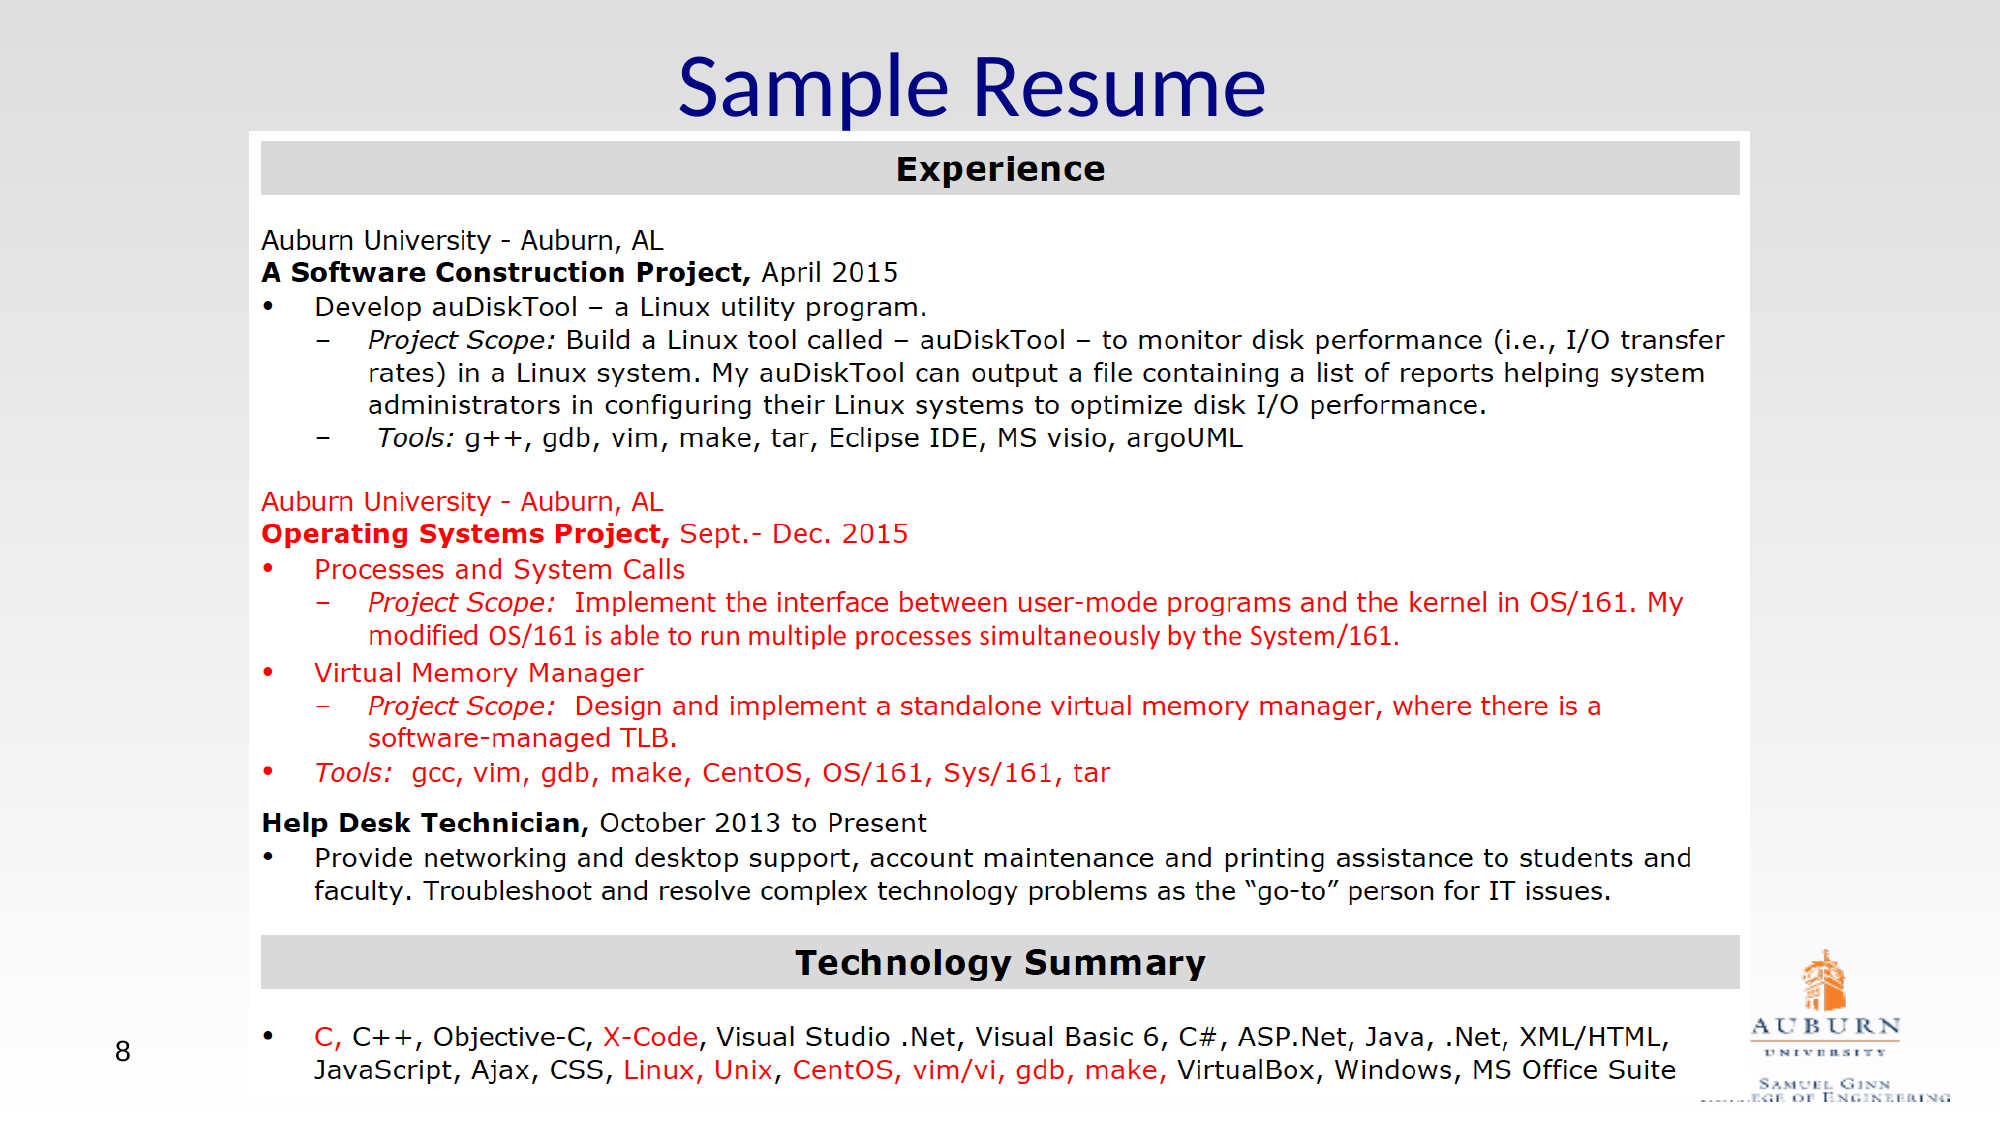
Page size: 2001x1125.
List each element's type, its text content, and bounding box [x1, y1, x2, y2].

picture [249, 131, 1950, 1102]
text_box Sample Resume [362, 17, 1585, 129]
slide_number 8 [99, 1024, 245, 1103]
